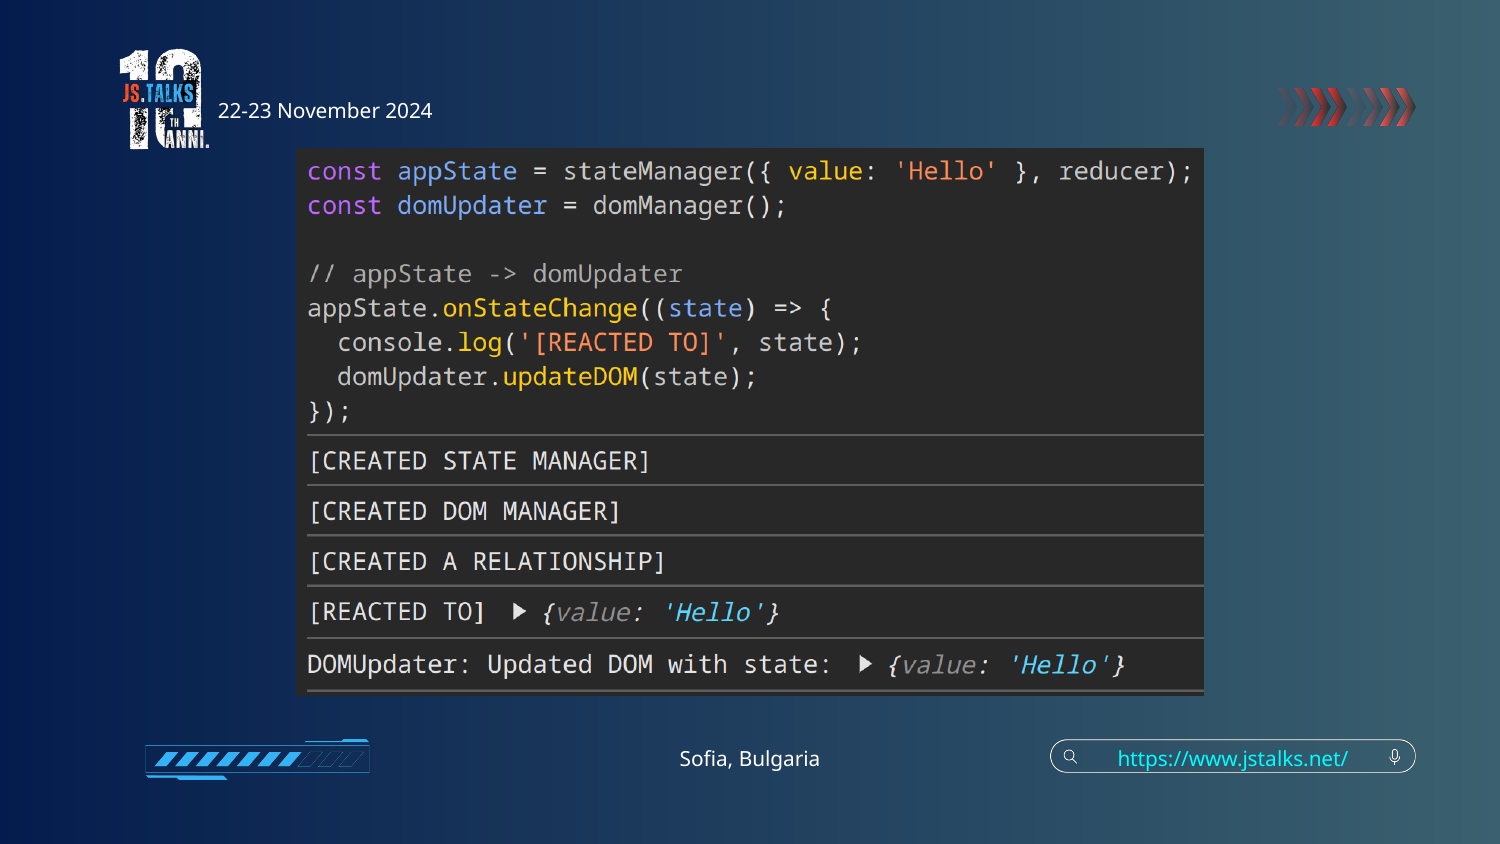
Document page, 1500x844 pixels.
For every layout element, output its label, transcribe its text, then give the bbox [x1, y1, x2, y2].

text_box [1347, 88, 1416, 126]
text_box [1050, 739, 1416, 773]
picture [295, 148, 1205, 696]
text_box Sofia, Bulgaria [654, 744, 846, 772]
text_box https://www.jstalks.net/ [1103, 744, 1362, 772]
text_box [65, 0, 258, 231]
text_box [1277, 88, 1347, 126]
text_box 22-23 November 2024 [217, 95, 507, 123]
text_box [145, 739, 370, 780]
